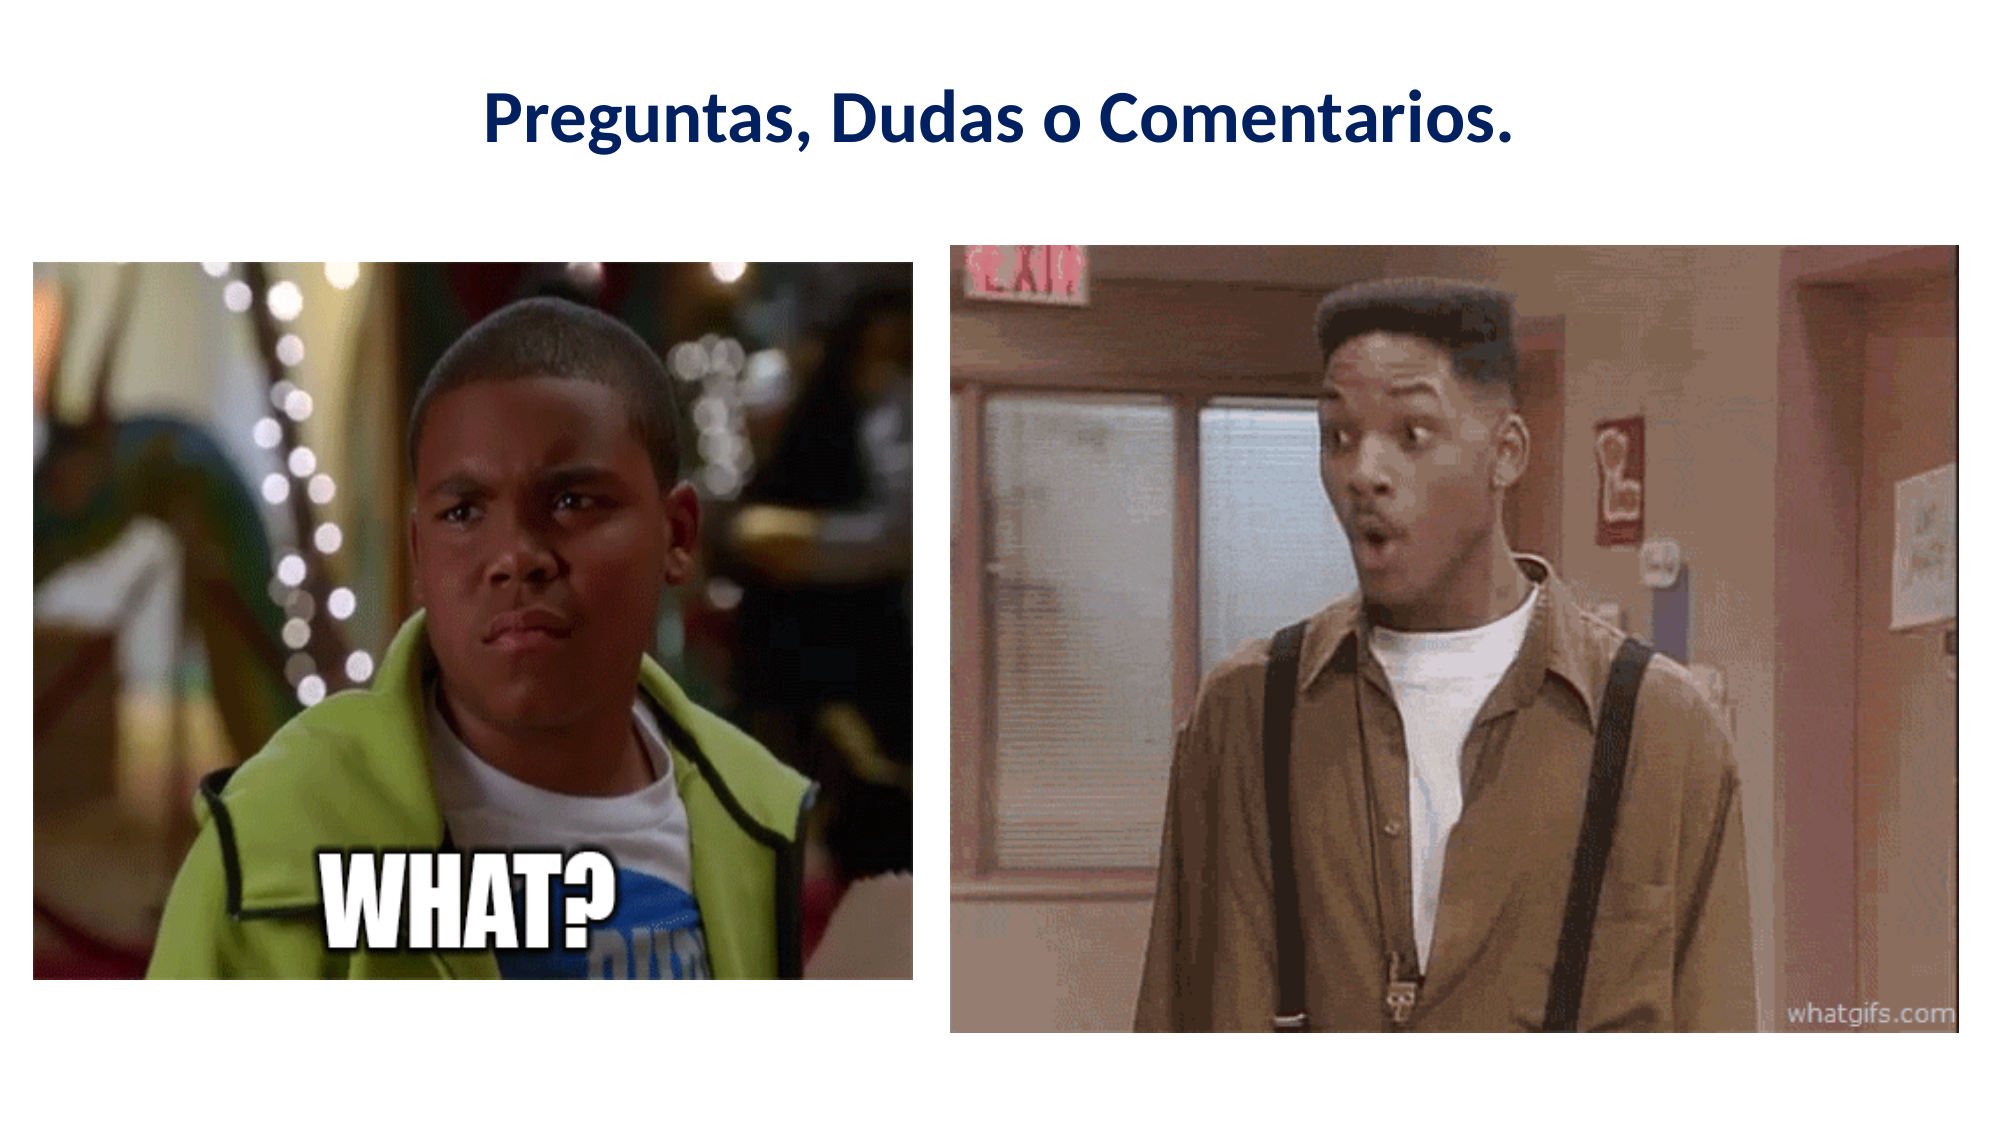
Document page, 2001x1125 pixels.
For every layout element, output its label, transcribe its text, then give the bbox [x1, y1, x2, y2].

picture [949, 245, 1959, 1033]
picture [33, 262, 913, 980]
text_box Preguntas, Dudas o Comentarios. [288, 59, 1712, 165]
